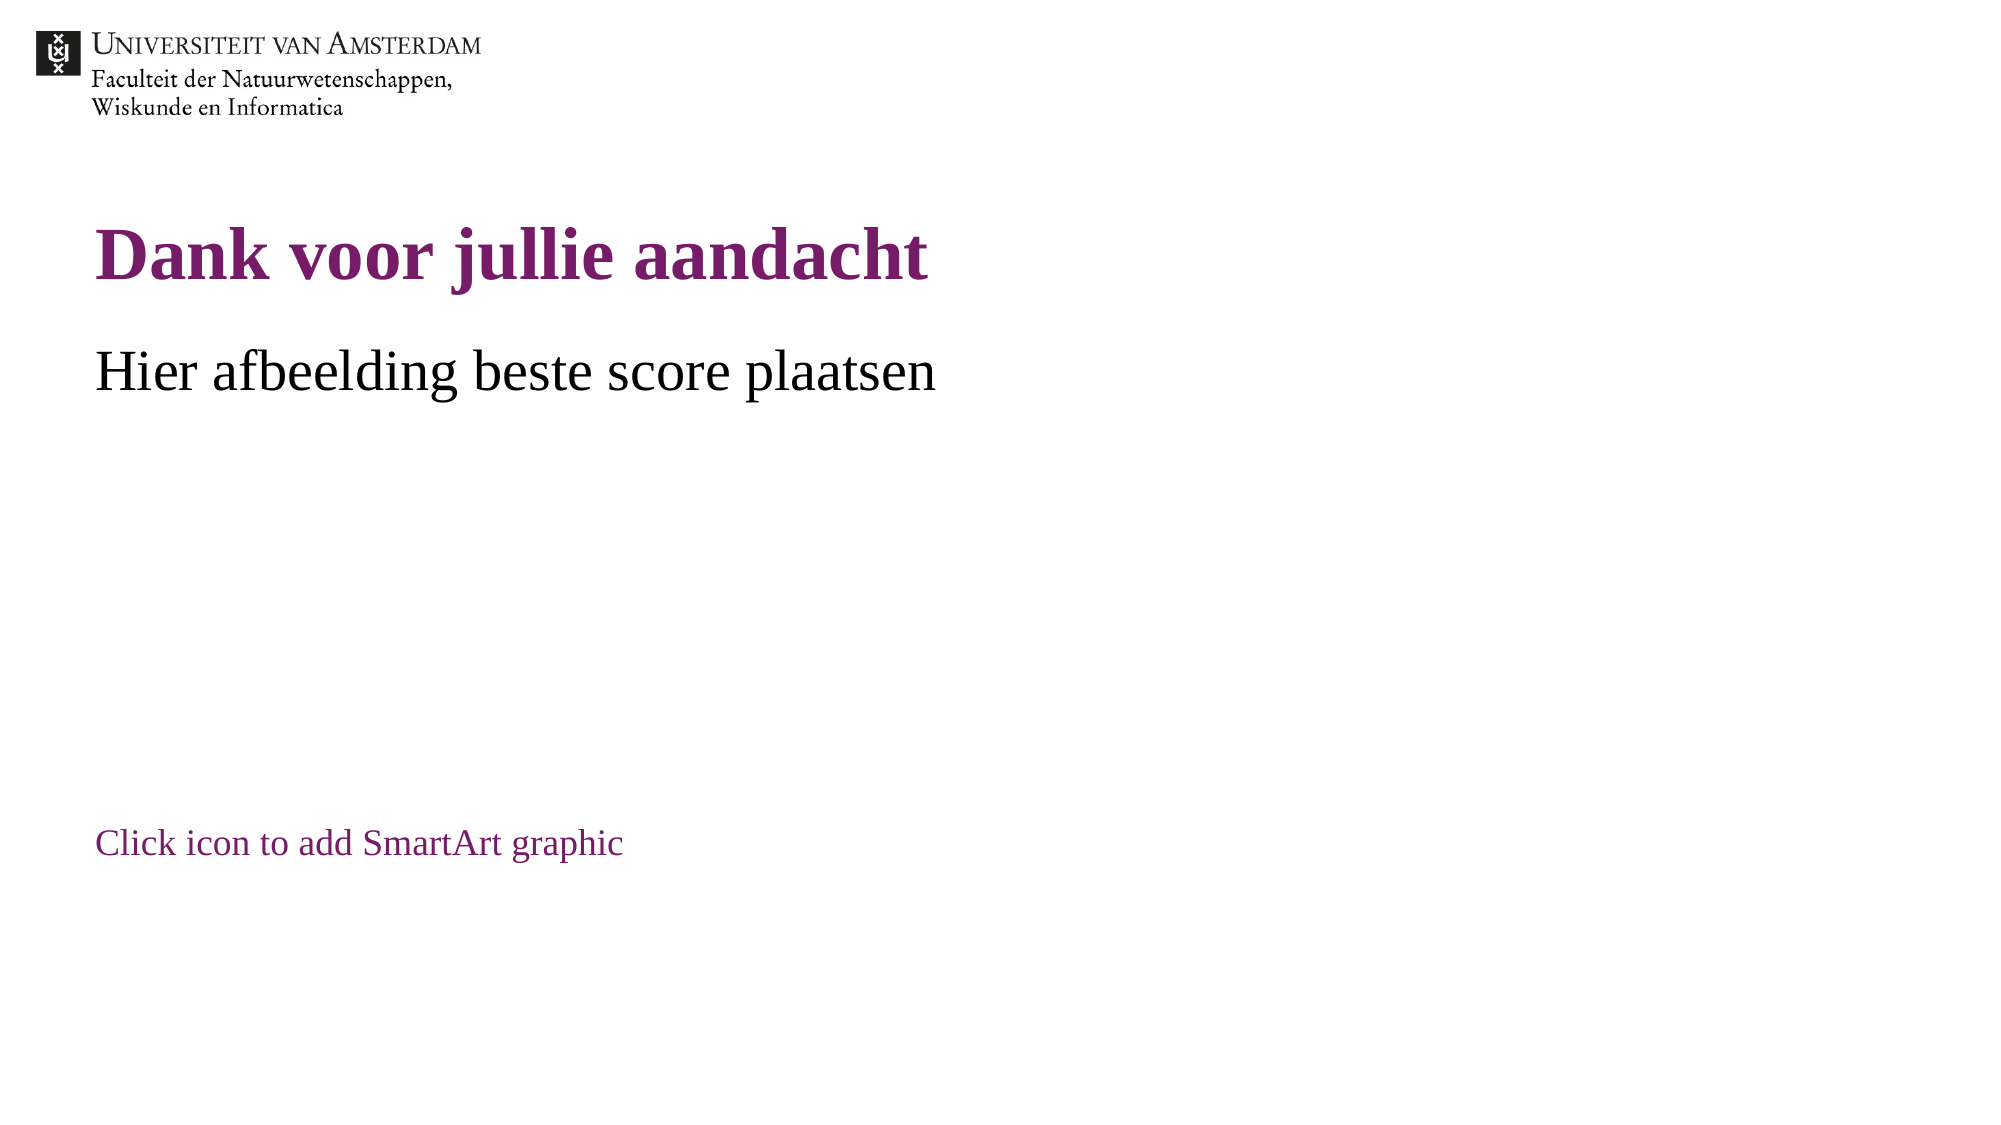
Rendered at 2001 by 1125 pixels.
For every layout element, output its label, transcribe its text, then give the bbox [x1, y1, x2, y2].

picture [36, 31, 481, 121]
title Dank voor jullie aandacht [80, 148, 1922, 303]
text_box Hier afbeelding beste score plaatsen [80, 324, 1910, 705]
